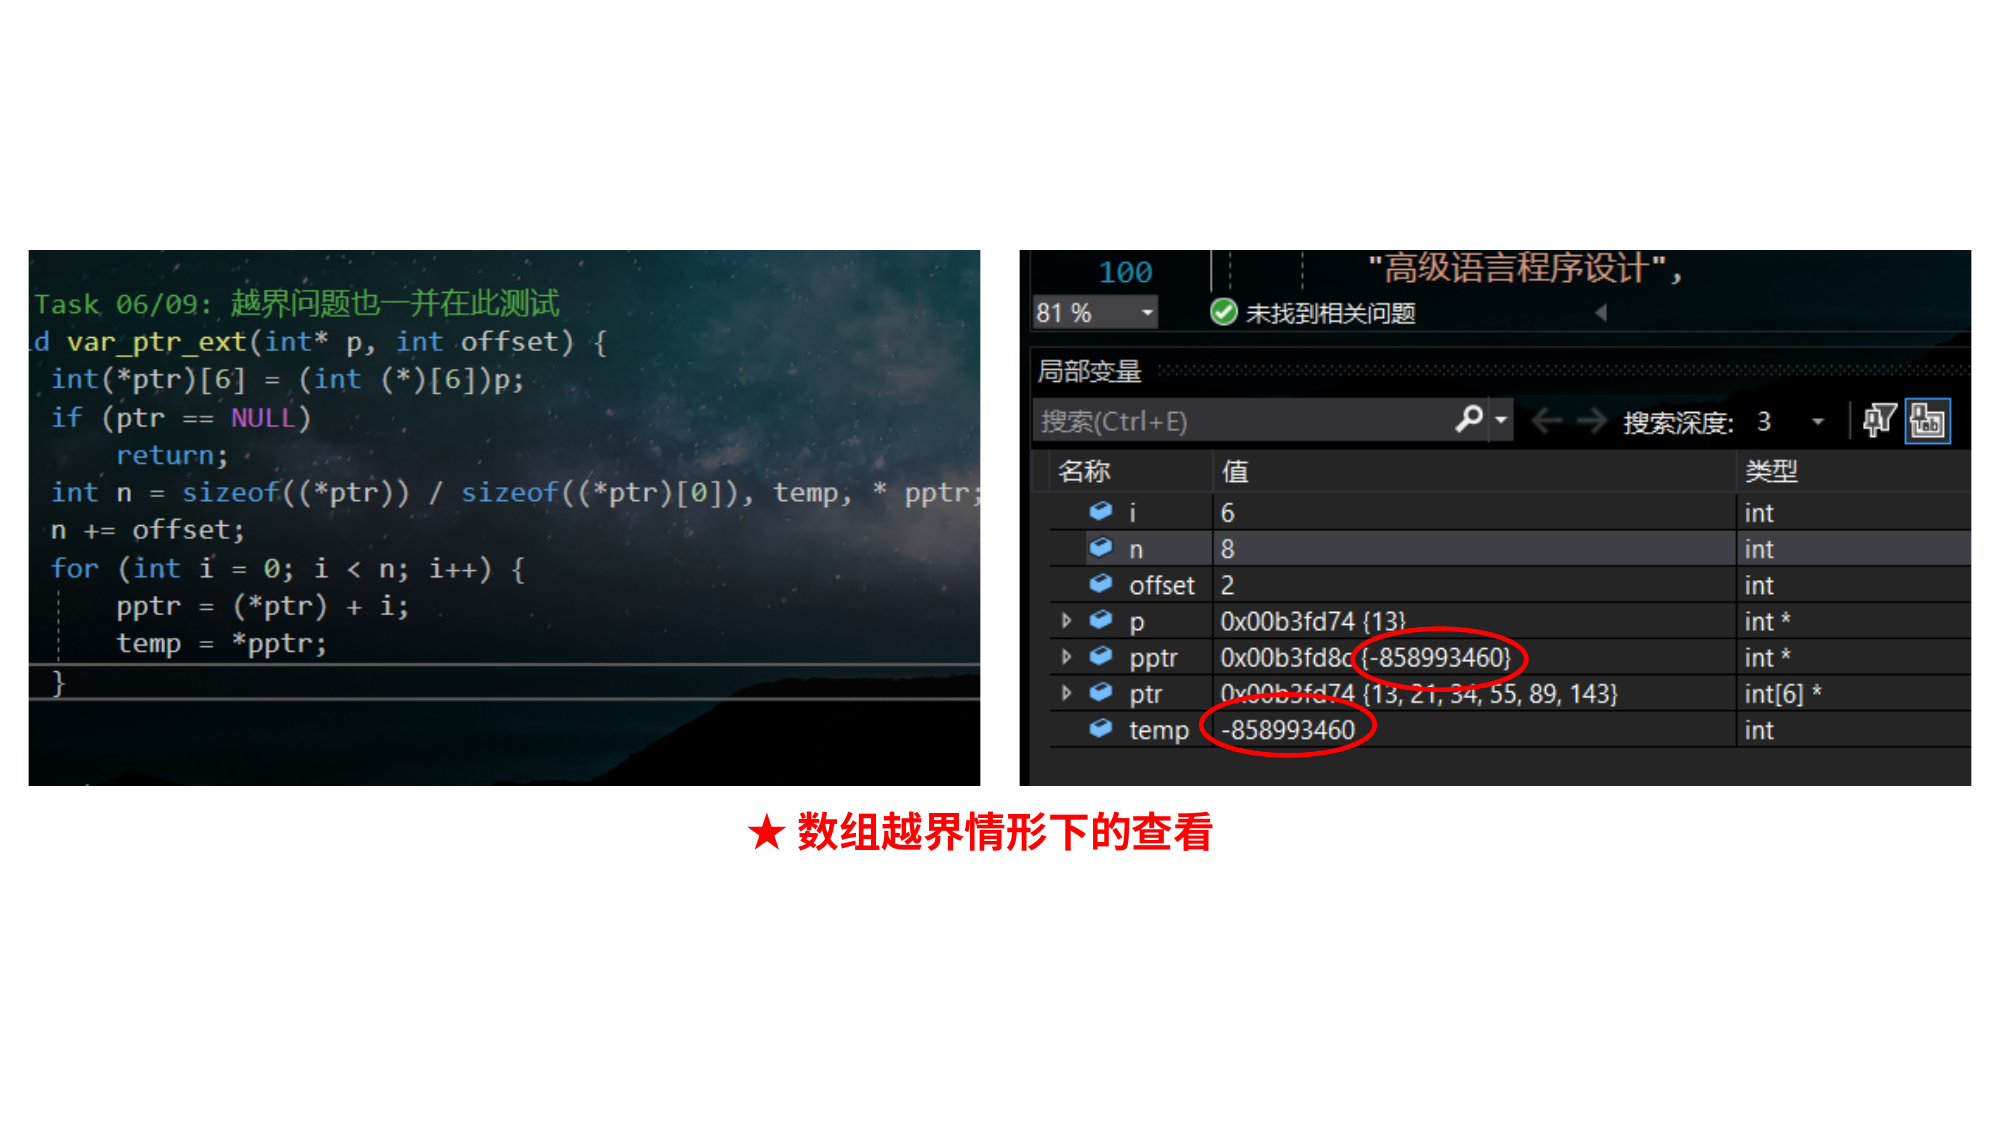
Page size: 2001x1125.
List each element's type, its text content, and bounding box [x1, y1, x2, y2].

text_box ★数组越界情形下的查看 [731, 785, 1269, 863]
picture [1019, 250, 1972, 786]
picture [28, 250, 981, 786]
